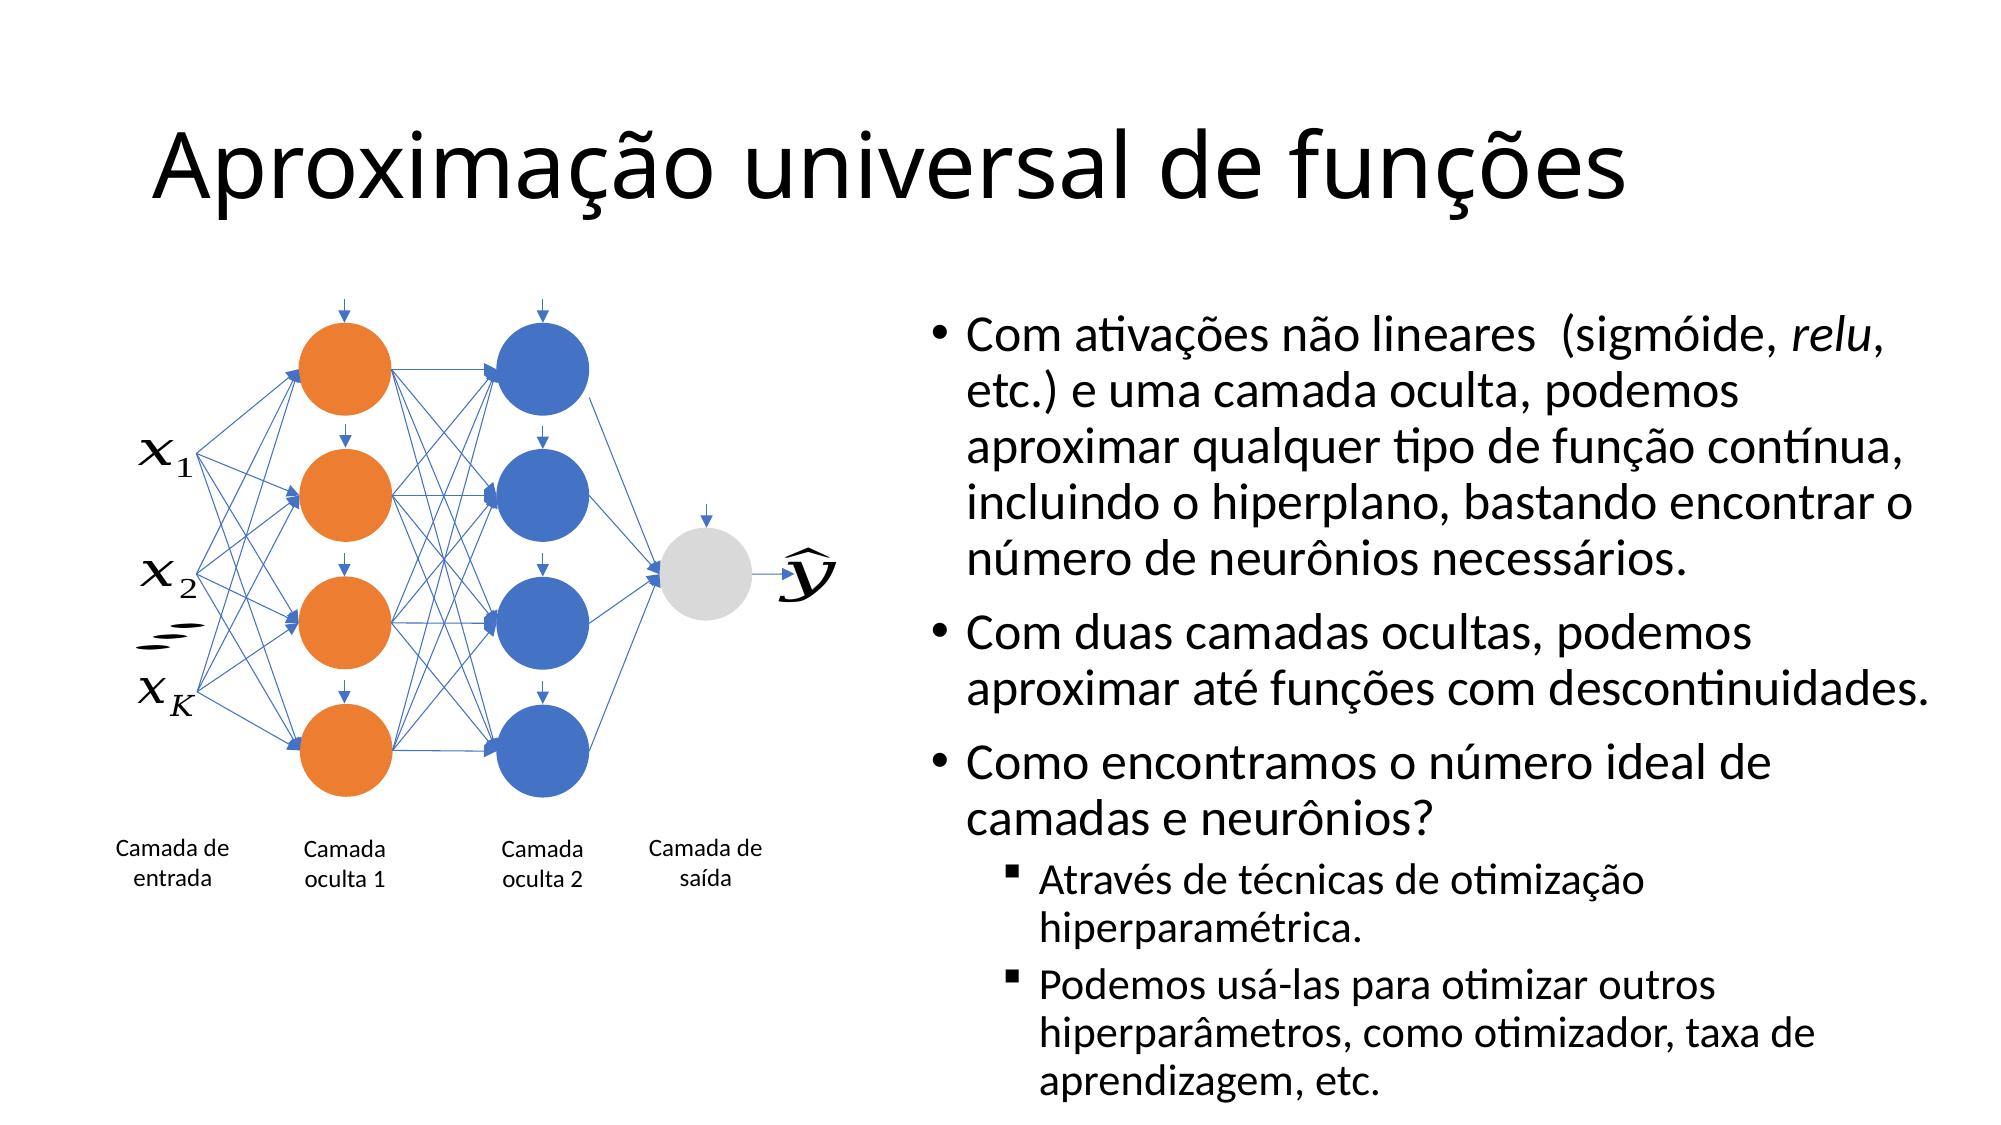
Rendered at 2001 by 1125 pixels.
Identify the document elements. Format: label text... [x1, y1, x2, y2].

title Aproximação universal de funções [137, 59, 1863, 278]
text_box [92, 299, 846, 901]
list Com ativações não lineares (sigmóide, relu, etc.) e uma camada oculta, podemos aproximar qualquer tipo de função contínua, incluindo o hiperplano, bastando encontrar o número de neurônios necessários. Com duas camadas ocultas, podemos aproximar até funções com descontinuidades. Como encontramos o número ideal de camadas e neurônios? Através de técnicas de otimização hiperparamétrica. Podemos usá-las para otimizar outros hiperparâmetros, como otimizador, taxa de aprendizagem, etc. [915, 299, 1973, 1125]
